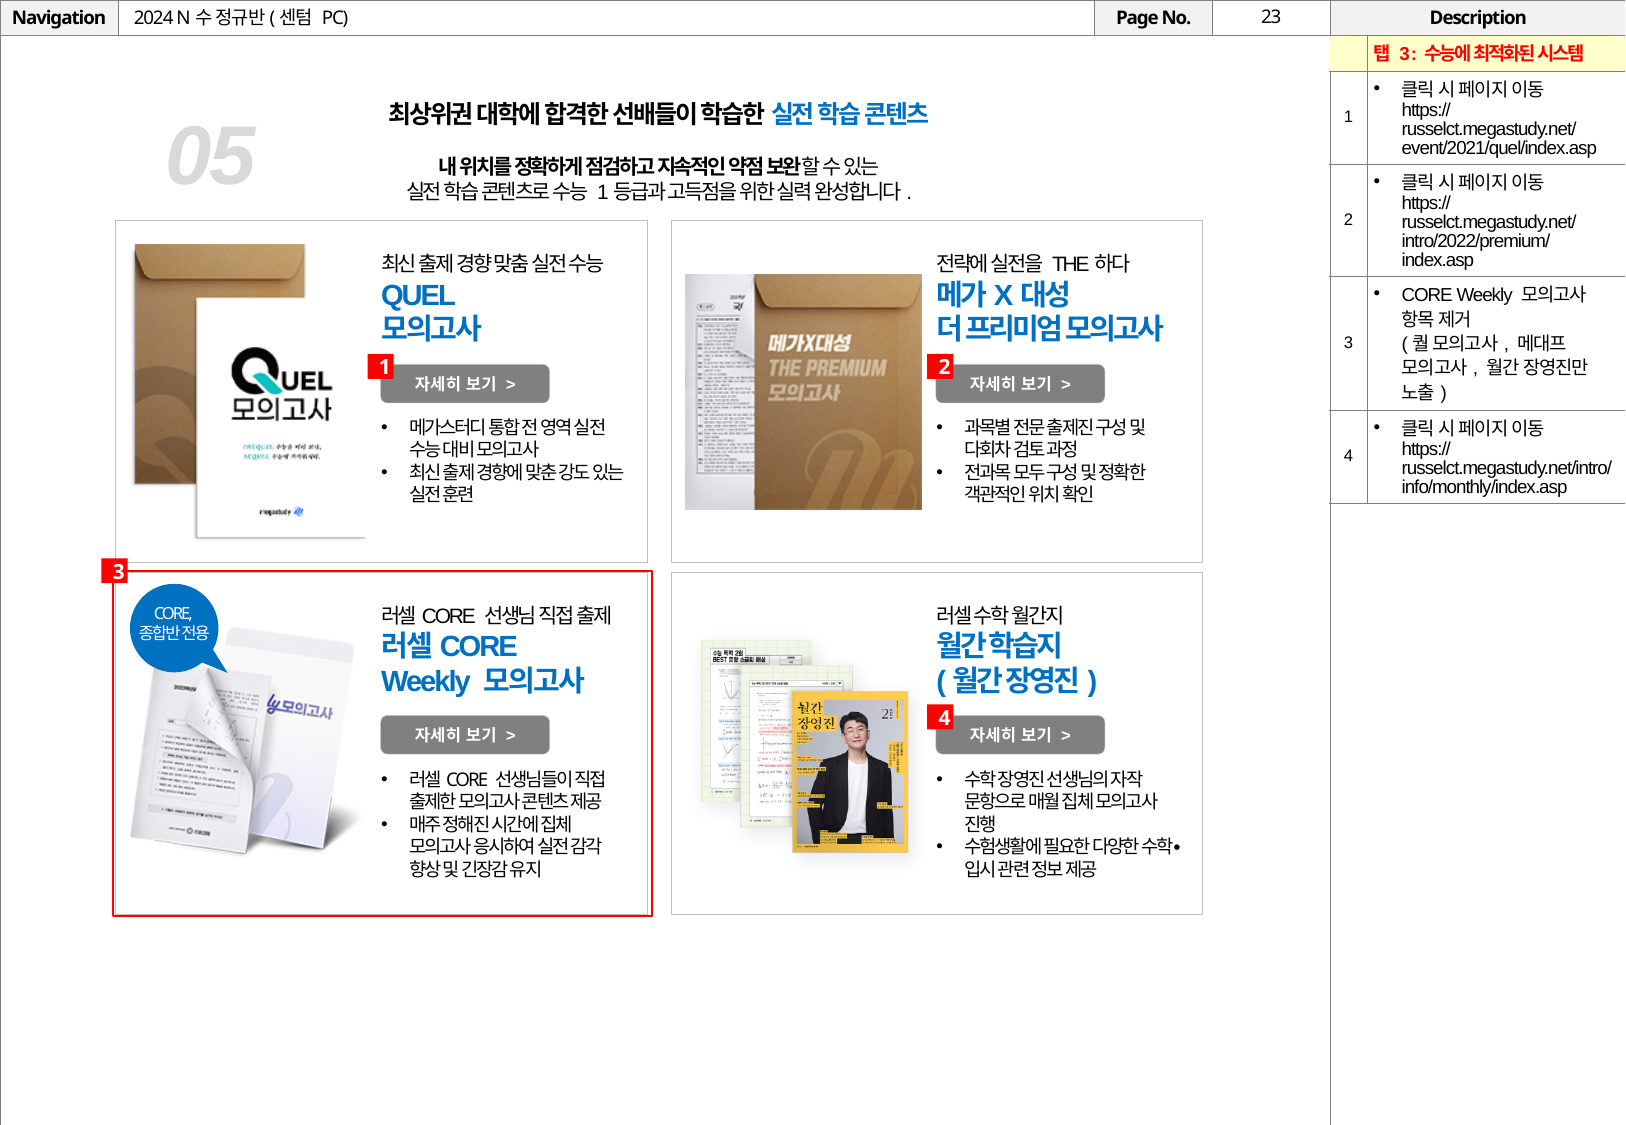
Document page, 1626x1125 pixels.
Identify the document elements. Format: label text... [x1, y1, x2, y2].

text_box 3 [99, 556, 130, 585]
table_header 탭 3 : 수능에 최적화된 시스템 [1368, 36, 1625, 71]
text_box 수학 장영진 선생님의 자작 문항으로 매월 집체 모의고사 진행 수험생활에 필요한 다양한 수학∙입시 관련 정보 제공 [921, 759, 1203, 888]
text_box 자세히 보기 > [933, 362, 1107, 406]
text_box [669, 218, 1204, 565]
table_cell 3 [1329, 277, 1367, 410]
text_box 4 [933, 702, 955, 731]
text_box 최상위권 대학에 합격한 선배들이 학습한 실전 학습 콘텐츠 내 위치를 정확하게 점검하고 지속적인 약점 보완할 수 있는 실전 학습 콘텐츠로 수능 1등급과 고득점을 위한 실력 완성합니다. [115, 91, 1203, 211]
text_box 최신 출제 경향 맞춤 실전 수능 QUEL 모의고사 [366, 243, 656, 354]
text_box [113, 218, 649, 565]
picture [129, 627, 367, 860]
table_cell 4 [1329, 411, 1367, 503]
text_box [144, 583, 204, 595]
text_box 05 [151, 93, 281, 209]
text_box 2 [927, 352, 955, 381]
text_box 과목별 전문 출제진 구성 및 다회차 검토 과정 전과목 모두 구성 및 정확한 객관적인 위치 확인 [926, 407, 1203, 513]
text_box 전략에 실전을 THE하다 메가X대성 더 프리미엄 모의고사 [921, 243, 1203, 354]
text_box 자세히 보기 > [378, 362, 552, 406]
table_cell 1 [1329, 72, 1367, 164]
text_box 1 [372, 352, 396, 381]
picture [689, 630, 928, 874]
picture [684, 274, 922, 510]
text_box CORE, 종합반 전용 [123, 595, 226, 651]
picture [129, 244, 367, 541]
table_cell 클릭 시 페이지 이동 https://russelct.megastudy.net/intro/info/monthly/index.asp [1368, 411, 1625, 503]
text_box 자세히 보기 > [933, 713, 1107, 757]
table_cell 2 [1329, 165, 1367, 276]
table_header [1329, 36, 1367, 71]
title 2024 N수 정규반(센텀 PC) [118, 0, 1097, 35]
table_cell 클릭 시 페이지 이동 https://russelct.megastudy.net/event/2021/quel/index.asp [1368, 72, 1625, 164]
table_cell 클릭 시 페이지 이동 https://russelct.megastudy.net/intro/2022/premium/index.asp [1368, 165, 1625, 276]
text_box [111, 569, 654, 919]
text_box [669, 570, 1204, 916]
text_box 러셀 수학 월간지 월간 학습지 (월간 장영진) [921, 595, 1203, 706]
table_cell CORE Weekly 모의고사 항목 제거 (퀄 모의고사, 메대프 모의고사, 월간 장영진만 노출) [1368, 277, 1625, 410]
text_box 메가스터디 통합 전 영역 실전 수능 대비 모의고사 최신 출제 경향에 맞춘 강도 있는 실전 훈련 [372, 407, 648, 513]
